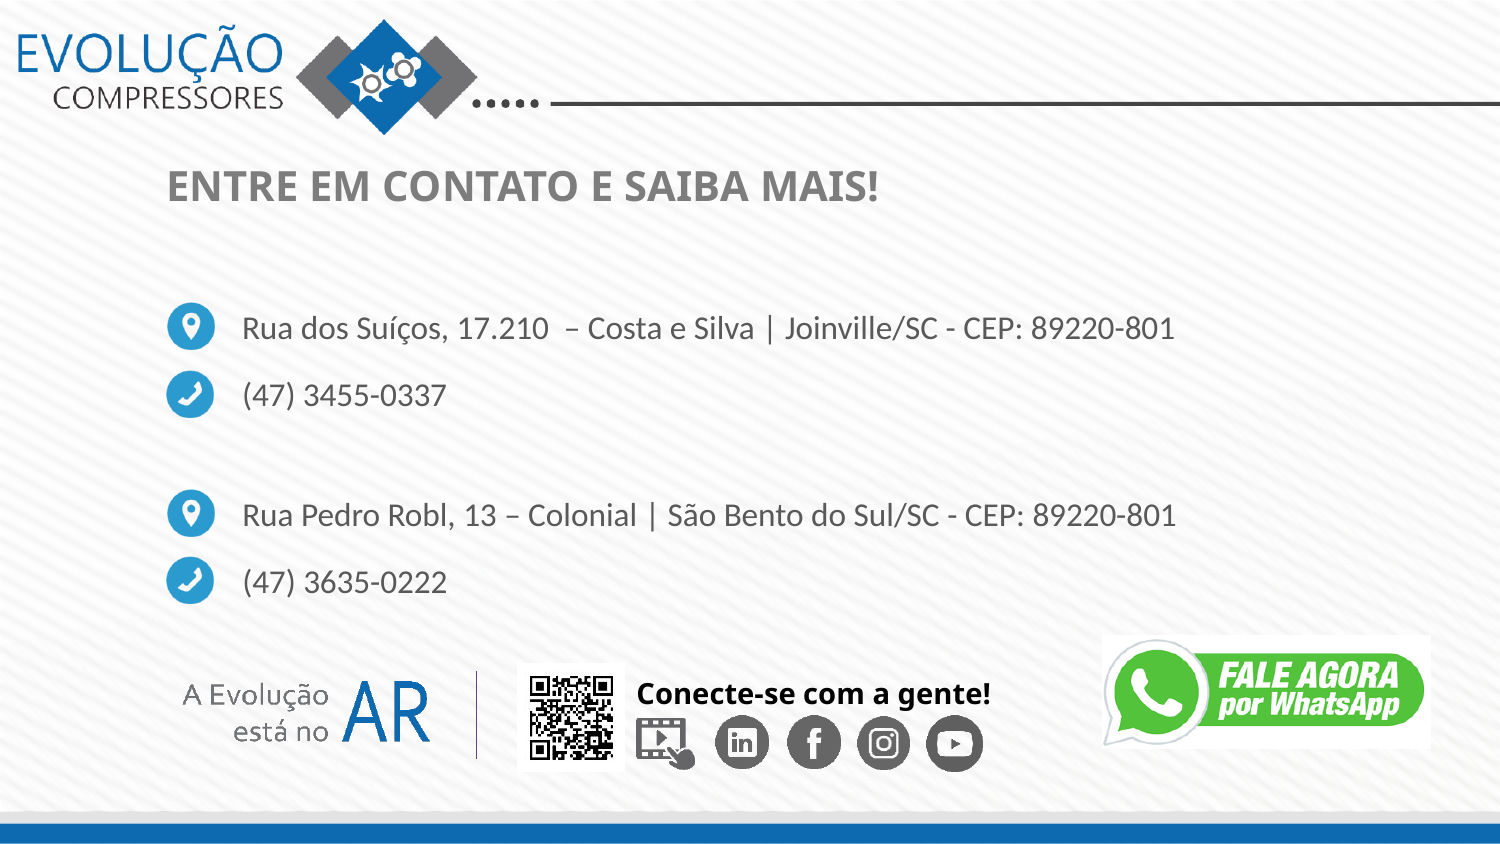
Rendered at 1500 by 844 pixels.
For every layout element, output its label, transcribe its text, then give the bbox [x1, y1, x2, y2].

picture [486, 99, 496, 108]
picture [6, 10, 481, 141]
text_box Conecte-se com a gente! [636, 672, 1091, 712]
text_box (47) 3635-0222 [225, 551, 963, 609]
picture [501, 99, 510, 108]
picture [0, 302, 1500, 811]
picture [530, 99, 539, 108]
text_box Rua dos Suíços, 17.210 – Costa e Silva | Joinville/SC - CEP: 89220-801 [224, 297, 1461, 355]
picture [515, 99, 525, 108]
text_box ENTRE EM CONTATO E SAIBA MAIS! [166, 159, 991, 210]
text_box (47) 3455-0337 [224, 364, 963, 422]
text_box Rua Pedro Robl, 13 – Colonial | São Bento do Sul/SC - CEP: 89220-801 [225, 484, 1241, 542]
